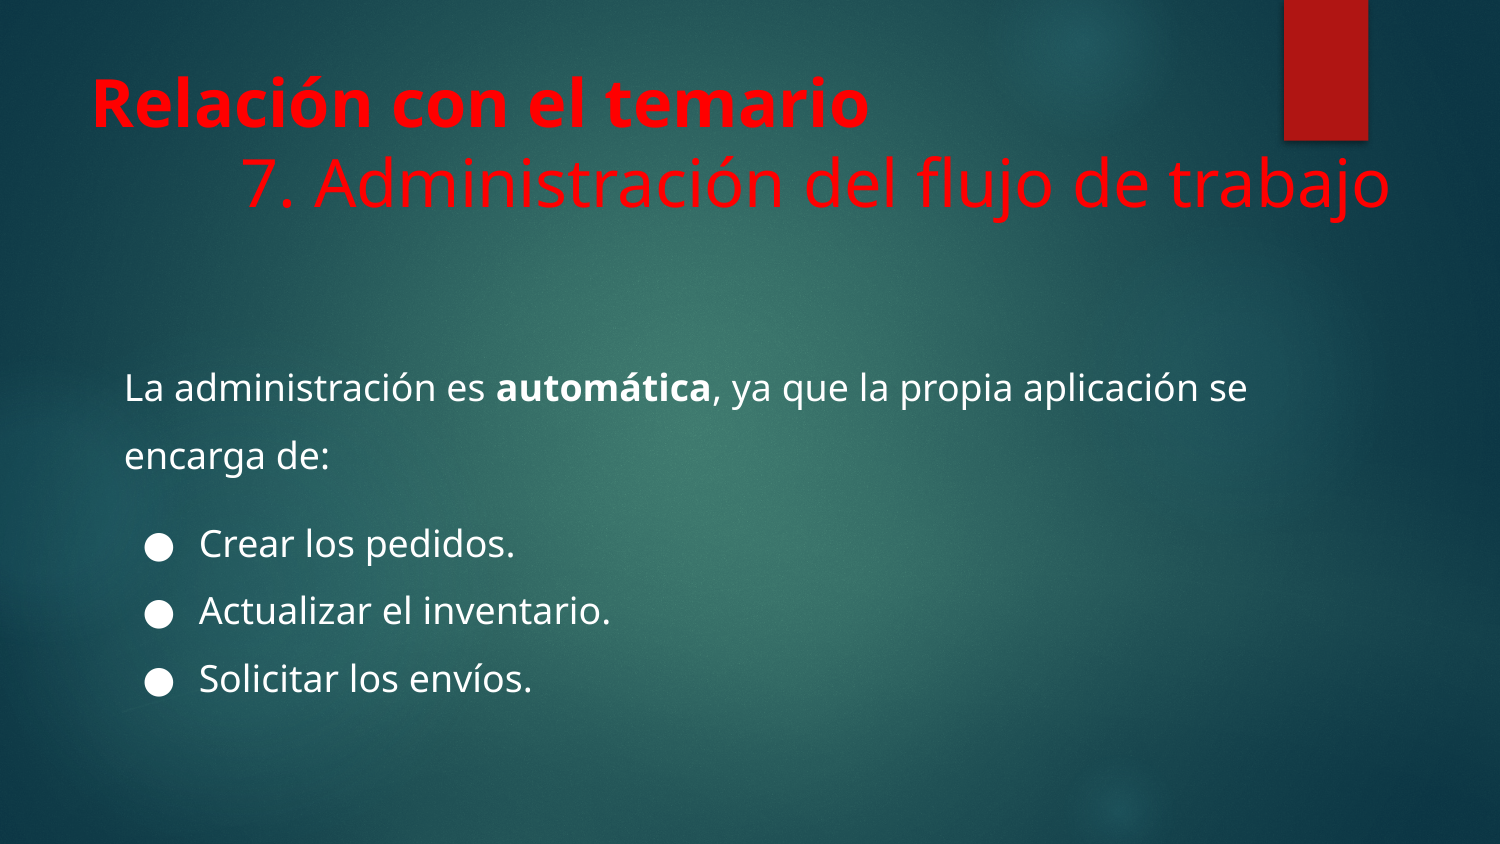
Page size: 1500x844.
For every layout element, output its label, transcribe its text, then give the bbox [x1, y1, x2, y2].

title Relación con el temario 7. Administración del flujo de trabajo [79, 55, 1415, 228]
text_box La administración es automática, ya que la propia aplicación se encarga de: Crear los pedidos. Actualizar el inventario. Solicitar los envíos. [108, 259, 1375, 783]
picture [0, 0, 1500, 844]
